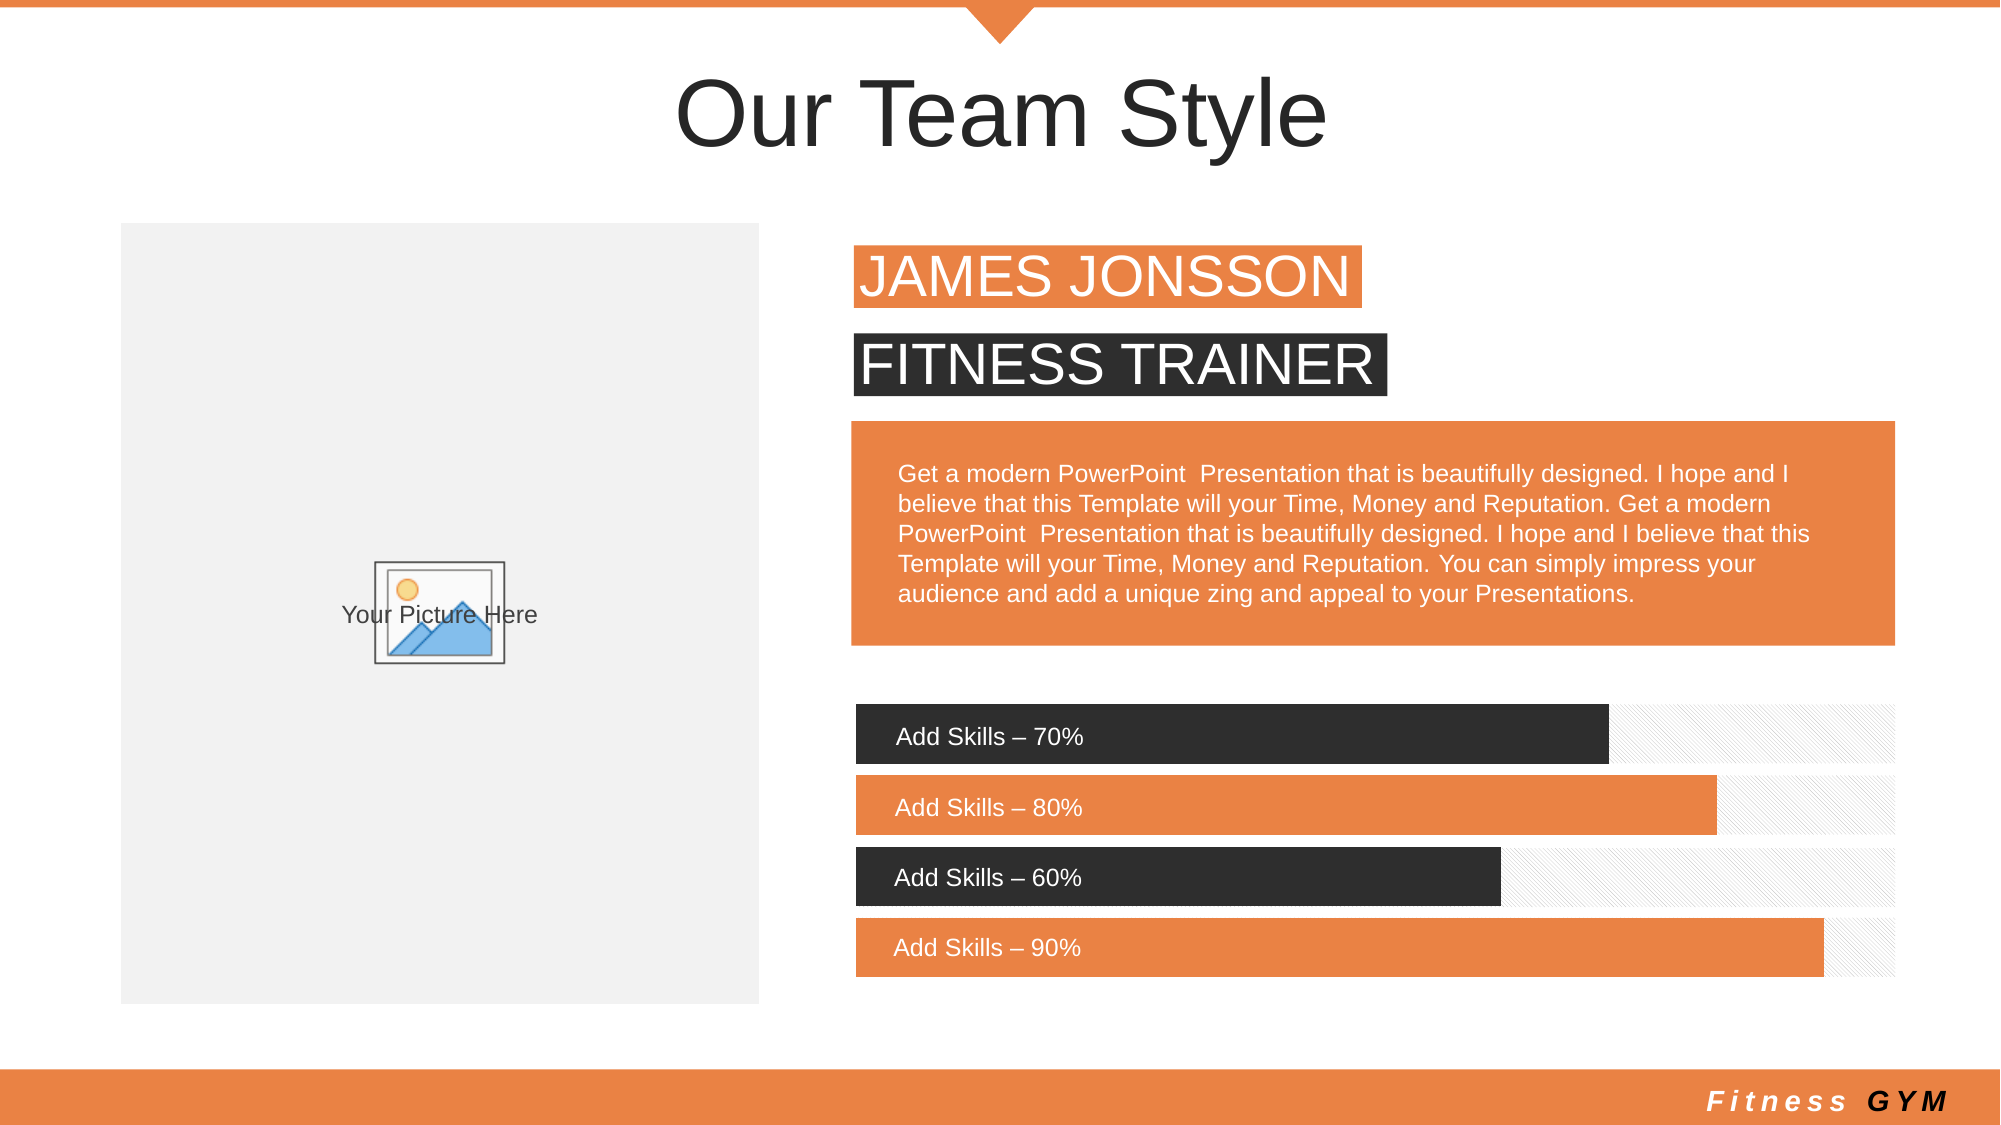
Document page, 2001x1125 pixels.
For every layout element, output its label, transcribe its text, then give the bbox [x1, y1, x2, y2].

picture [121, 222, 759, 1004]
text_box Get a modern PowerPoint Presentation that is beautifully designed. I hope and I believe that this Template will your Time, Money and Reputation. Get a modern PowerPoint Presentation that is beautifully designed. I hope and I believe that this Template will your Time, Money and Reputation. You can simply impress your audience and add a unique zing and appeal to your Presentations. [883, 450, 1864, 615]
list Our Team Style [53, 55, 1952, 175]
text_box [850, 420, 1896, 647]
text_box FITNESS TRAINER [853, 333, 1388, 397]
text_box JAMES JONSSON [853, 245, 1362, 308]
chart [811, 658, 1949, 988]
